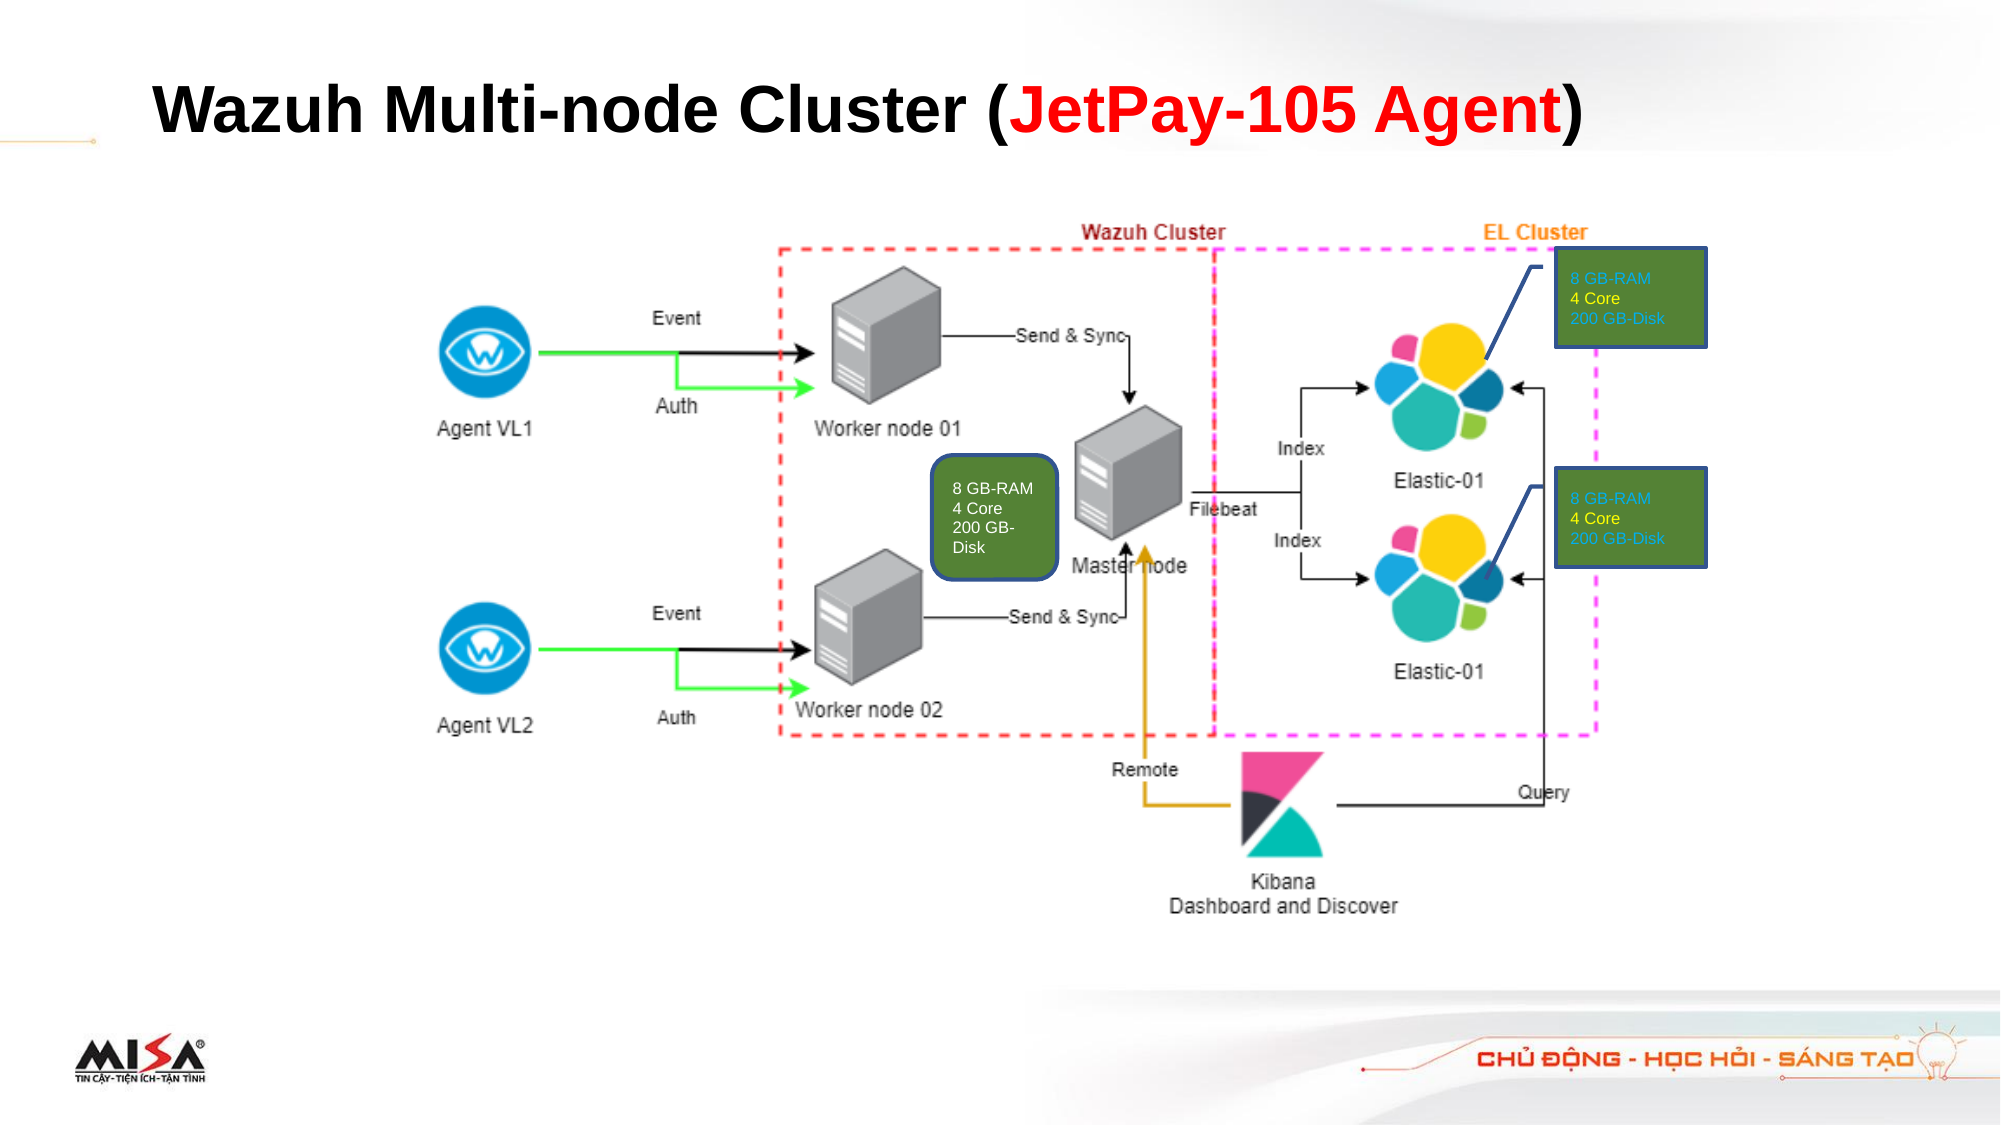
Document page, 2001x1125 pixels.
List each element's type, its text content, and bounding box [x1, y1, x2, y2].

text_box 8 GB-RAM 4 Core 200 GB-Disk [1612, 466, 1708, 569]
list [137, 183, 1863, 898]
title Wazuh Multi-node Cluster (JetPay-105 Agent) [137, 59, 1863, 163]
picture [0, 0, 2001, 1125]
text_box 8 GB-RAM 4 Core 200 GB-Disk [1612, 246, 1708, 349]
